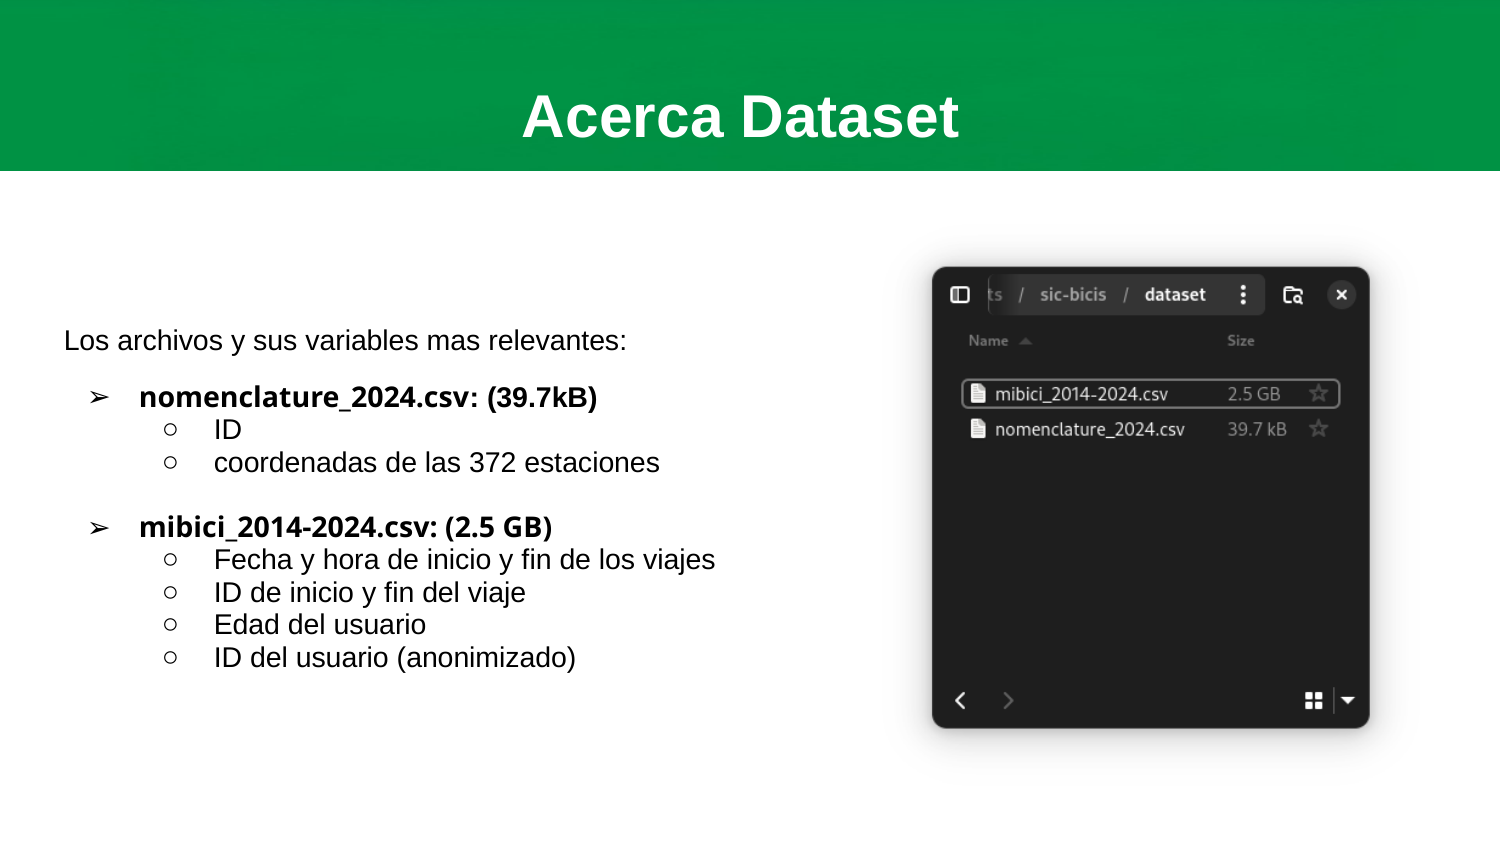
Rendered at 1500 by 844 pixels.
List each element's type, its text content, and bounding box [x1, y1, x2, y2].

list Los archivos y sus variables mas relevantes: nomenclature_2024.csv: (39.7kB) ID coordenadas de las 372 estaciones mibici_2014-2024.csv: (2.5 GB) Fecha y hora de inicio y fin de los viajes ID de inicio y fin del viaje Edad del usuario ID del usuario (anonimizado) [48, 283, 789, 703]
picture [858, 200, 1444, 810]
picture [0, 0, 1500, 171]
